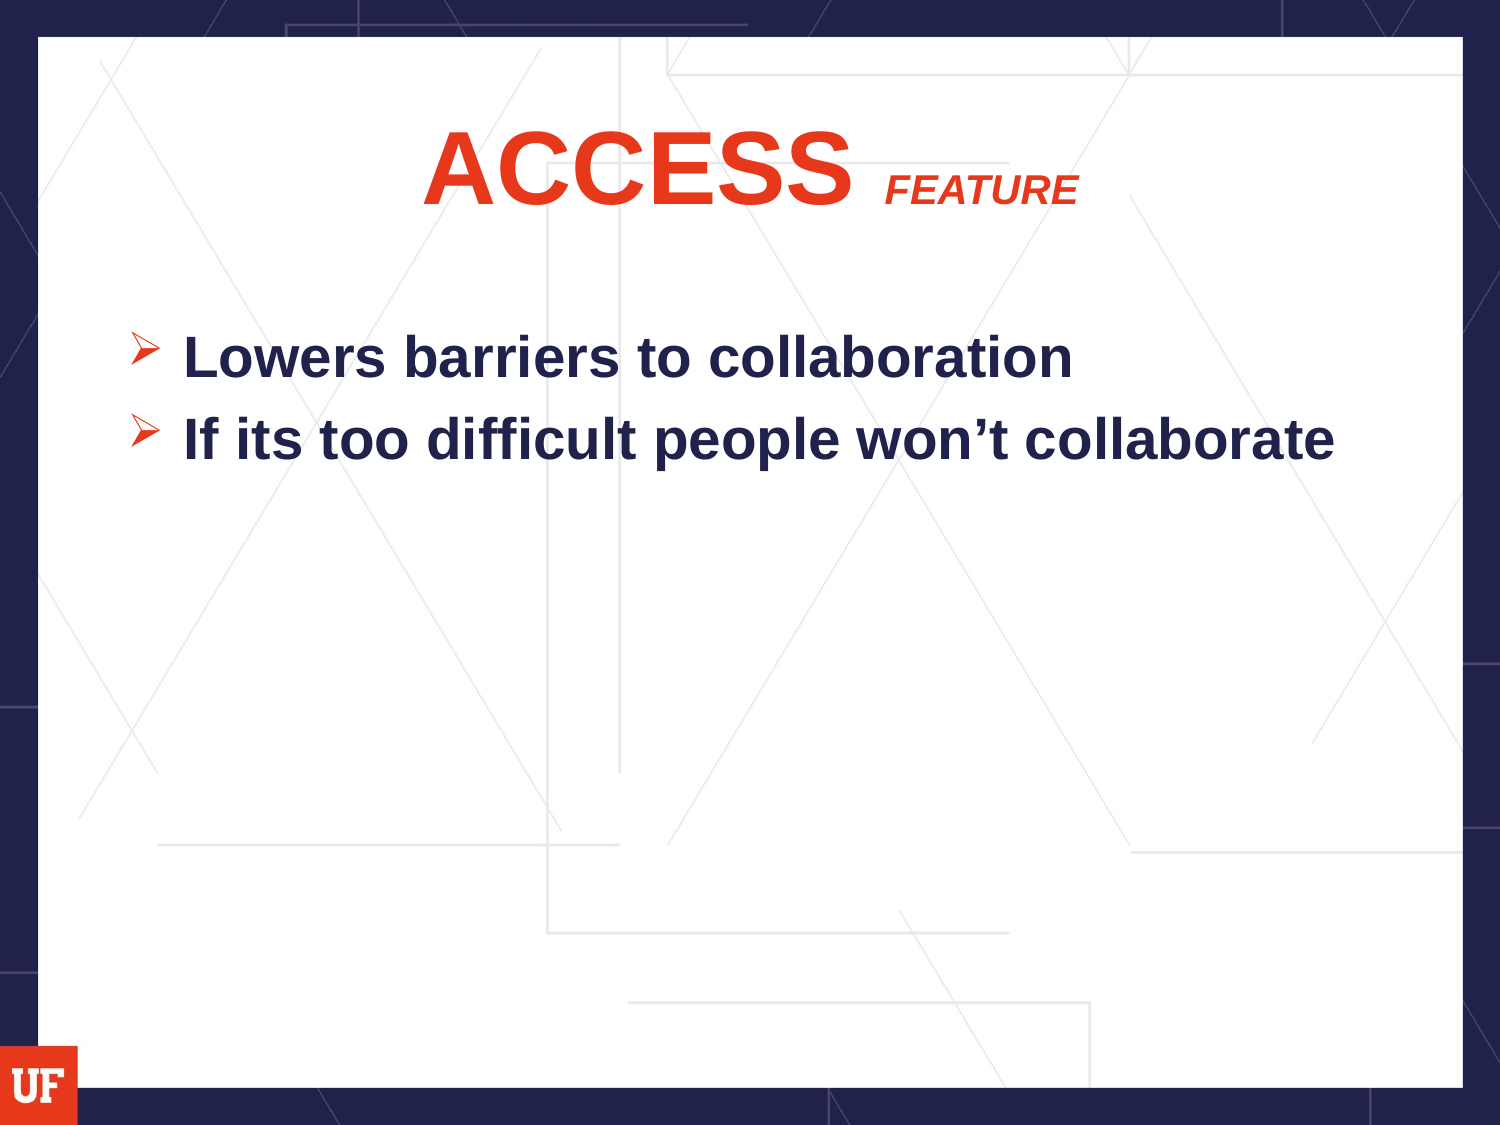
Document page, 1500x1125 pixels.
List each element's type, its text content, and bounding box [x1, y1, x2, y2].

list Lowers barriers to collaboration If its too difficult people won’t collaborate [112, 312, 1378, 1082]
title ACCESS FEATURE [62, 62, 1438, 263]
picture [0, 0, 1500, 1125]
